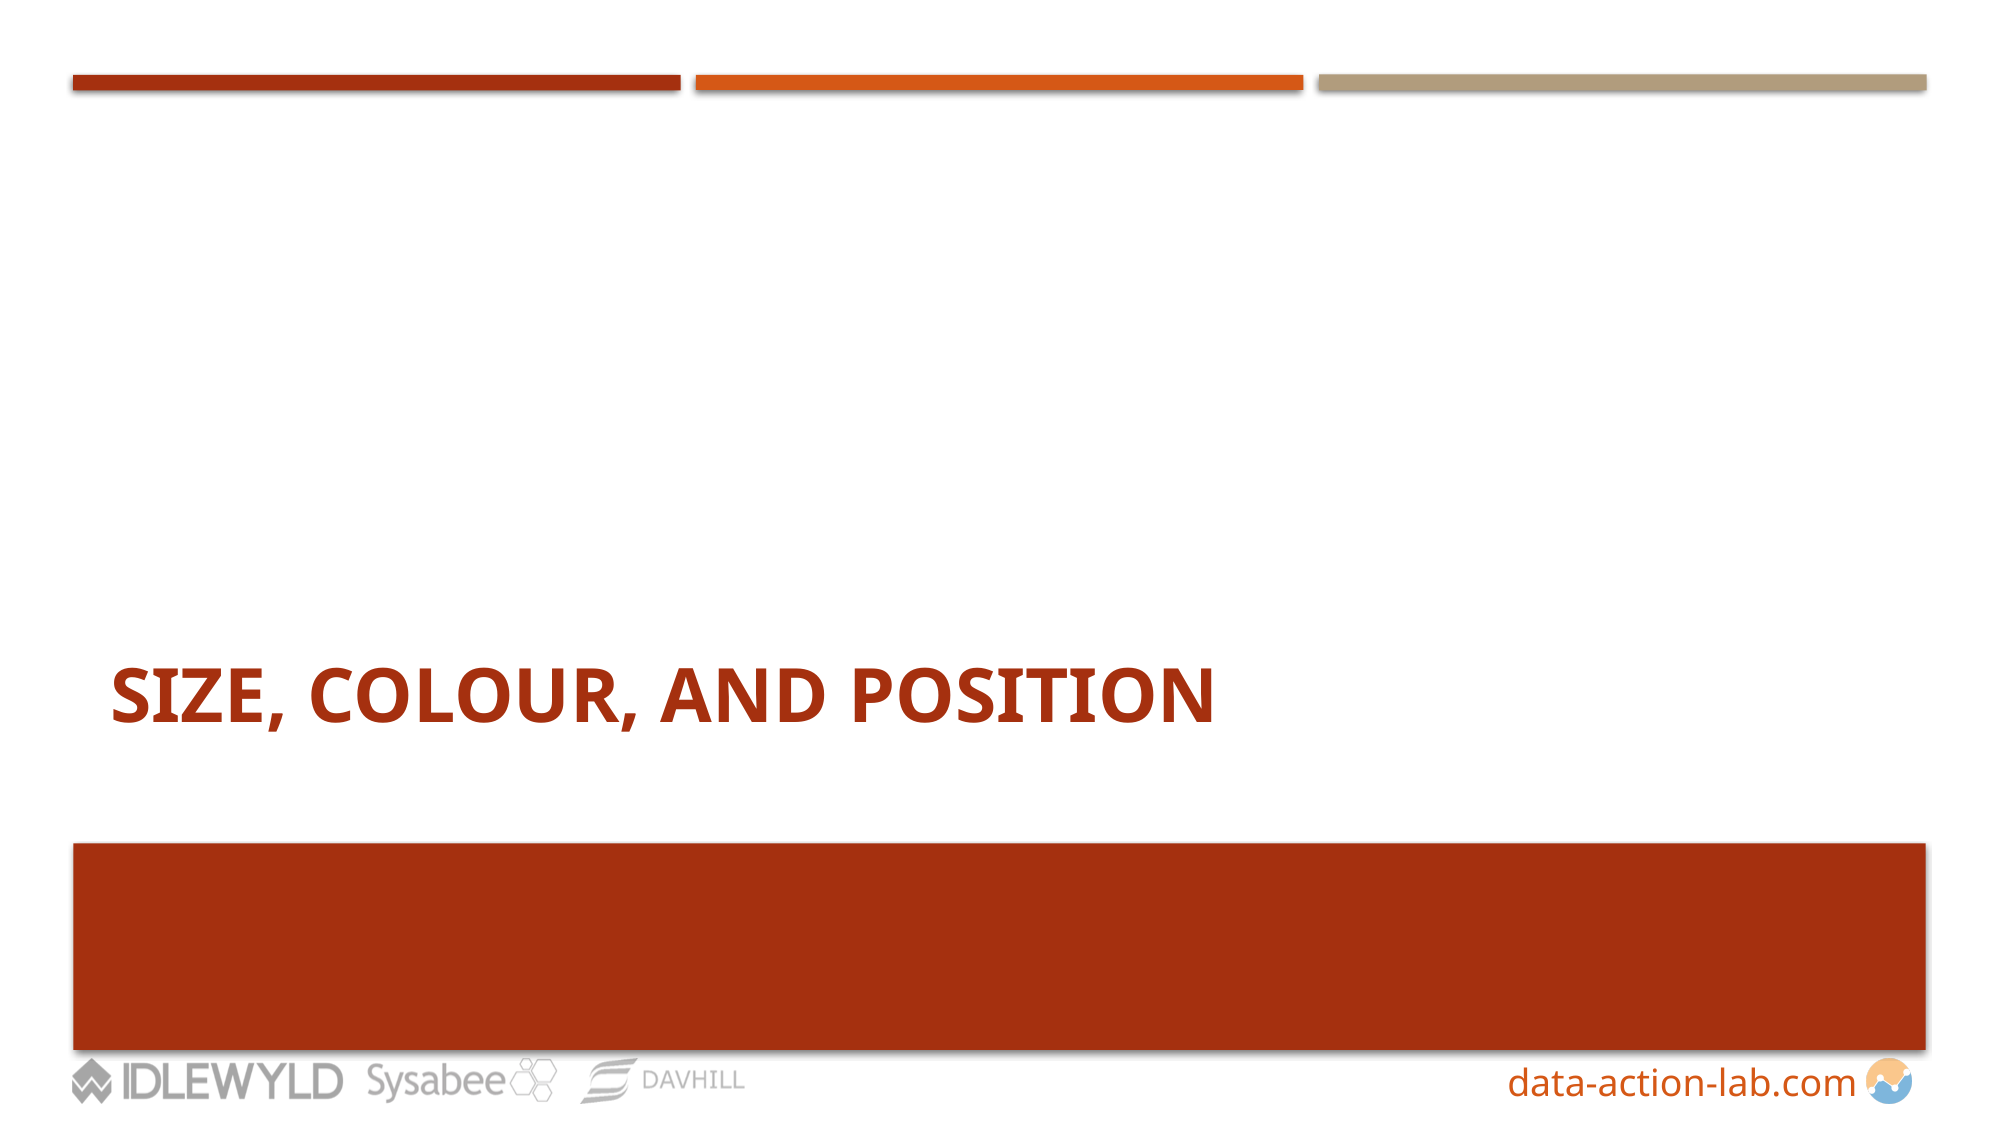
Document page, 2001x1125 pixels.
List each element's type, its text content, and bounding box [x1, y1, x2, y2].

title SIZE, COLOUR, AND POSITION [95, 499, 1905, 745]
picture [72, 1058, 745, 1104]
